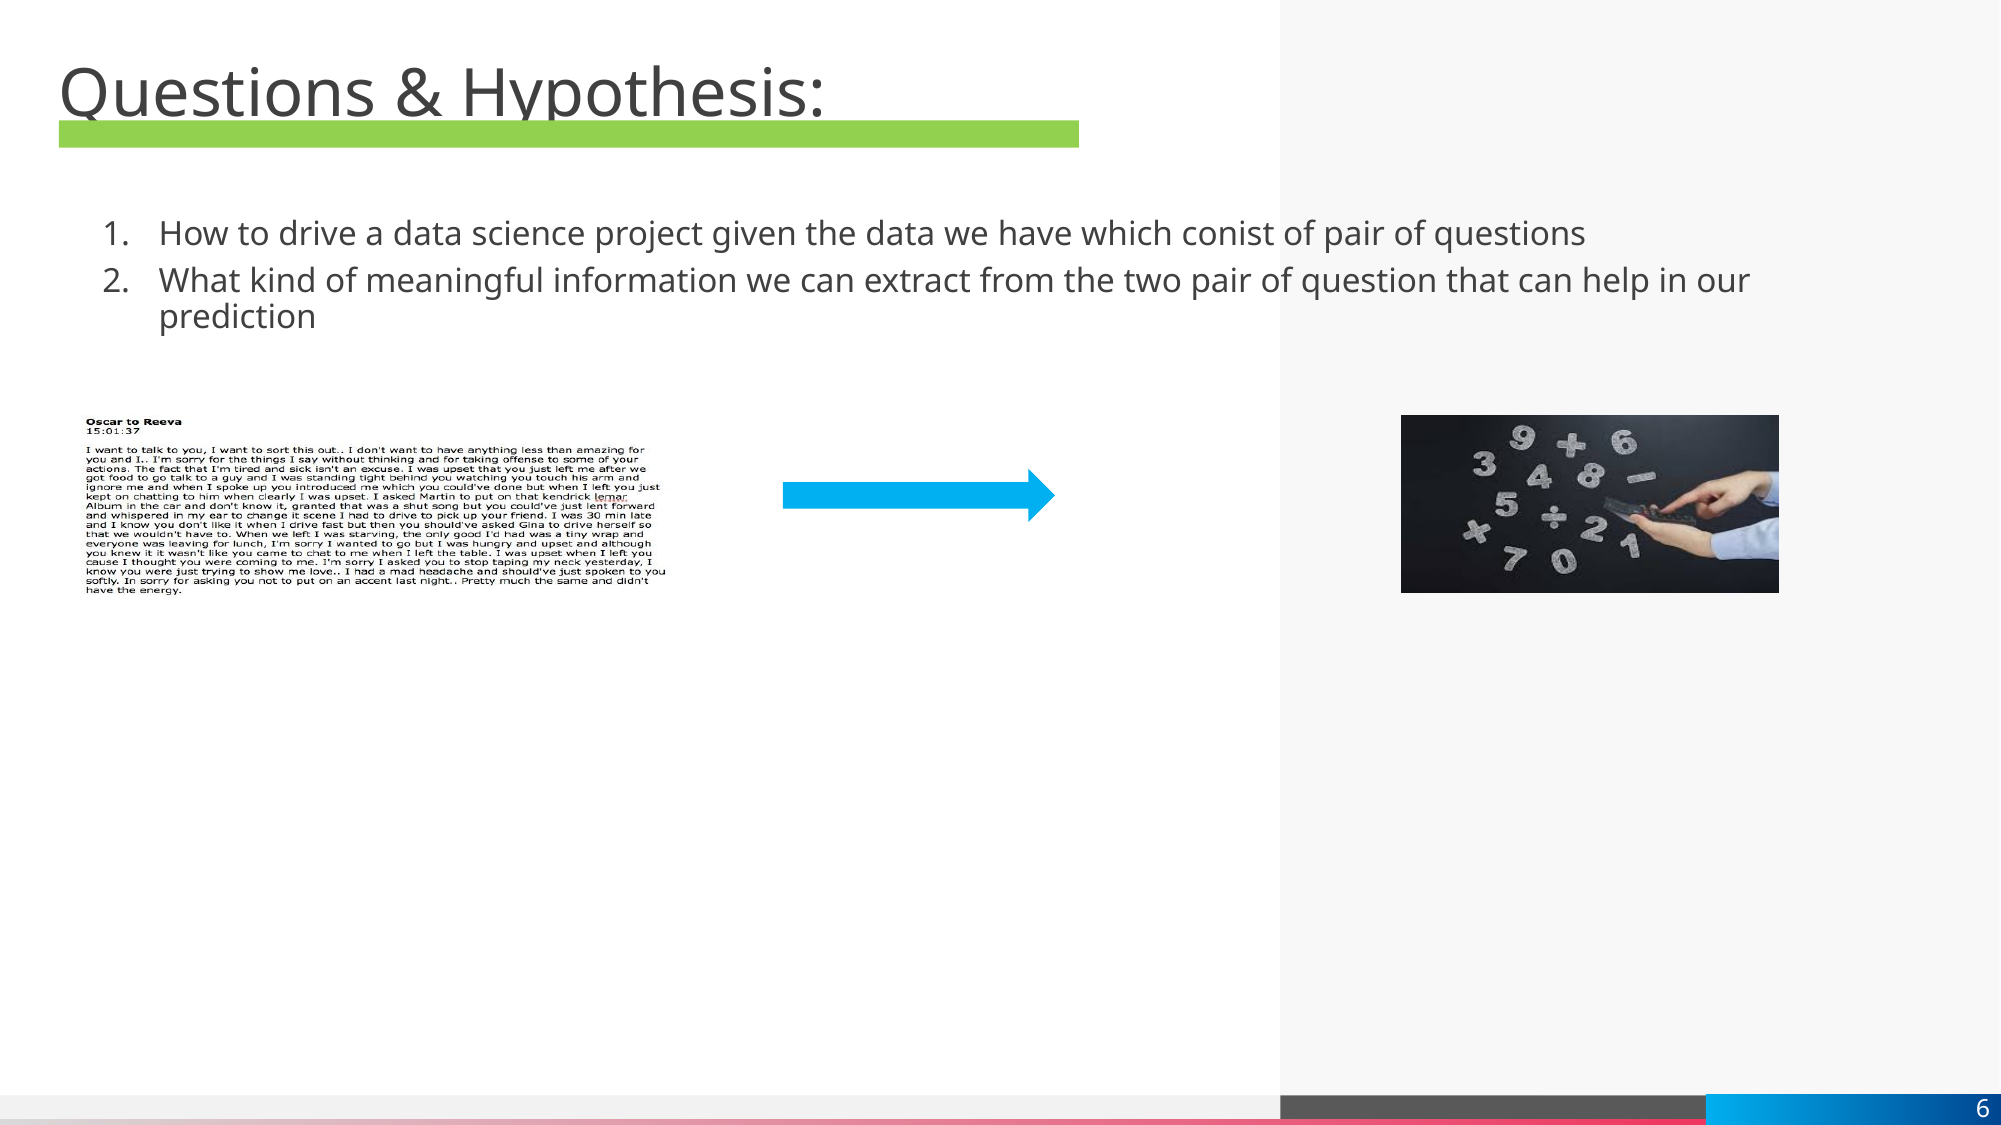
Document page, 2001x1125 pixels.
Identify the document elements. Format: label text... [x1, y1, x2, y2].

list How to drive a data science project given the data we have which conist of pair of questions What kind of meaningful information we can extract from the two pair of question that can help in our prediction [59, 217, 1817, 333]
slide_number 6 [1705, 1094, 2000, 1125]
text_box [58, 119, 1080, 149]
title Questions & Hypothesis: [59, 59, 1207, 148]
text_box [781, 466, 1057, 525]
picture [1401, 415, 1779, 593]
picture [81, 415, 689, 607]
